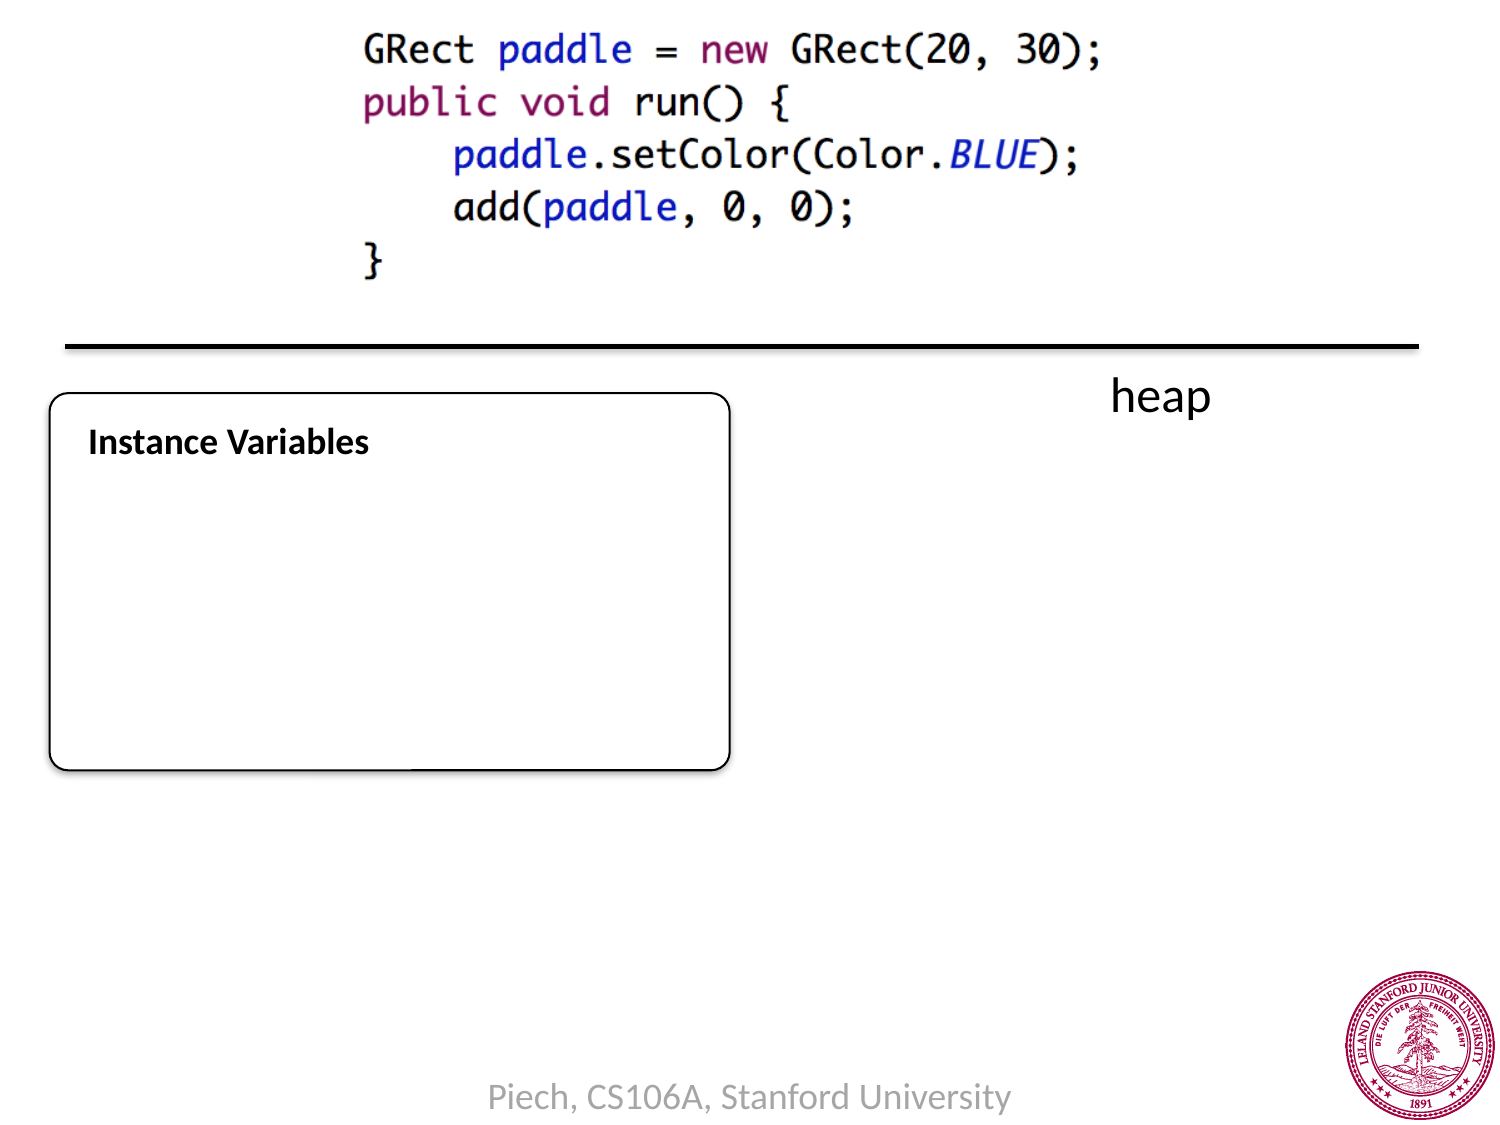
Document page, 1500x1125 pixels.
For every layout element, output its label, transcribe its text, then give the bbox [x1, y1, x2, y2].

picture [1345, 971, 1495, 1120]
picture [343, 3, 1118, 309]
text_box heap [1095, 355, 1227, 431]
text_box [48, 392, 731, 772]
text_box Instance Variables [73, 409, 385, 470]
